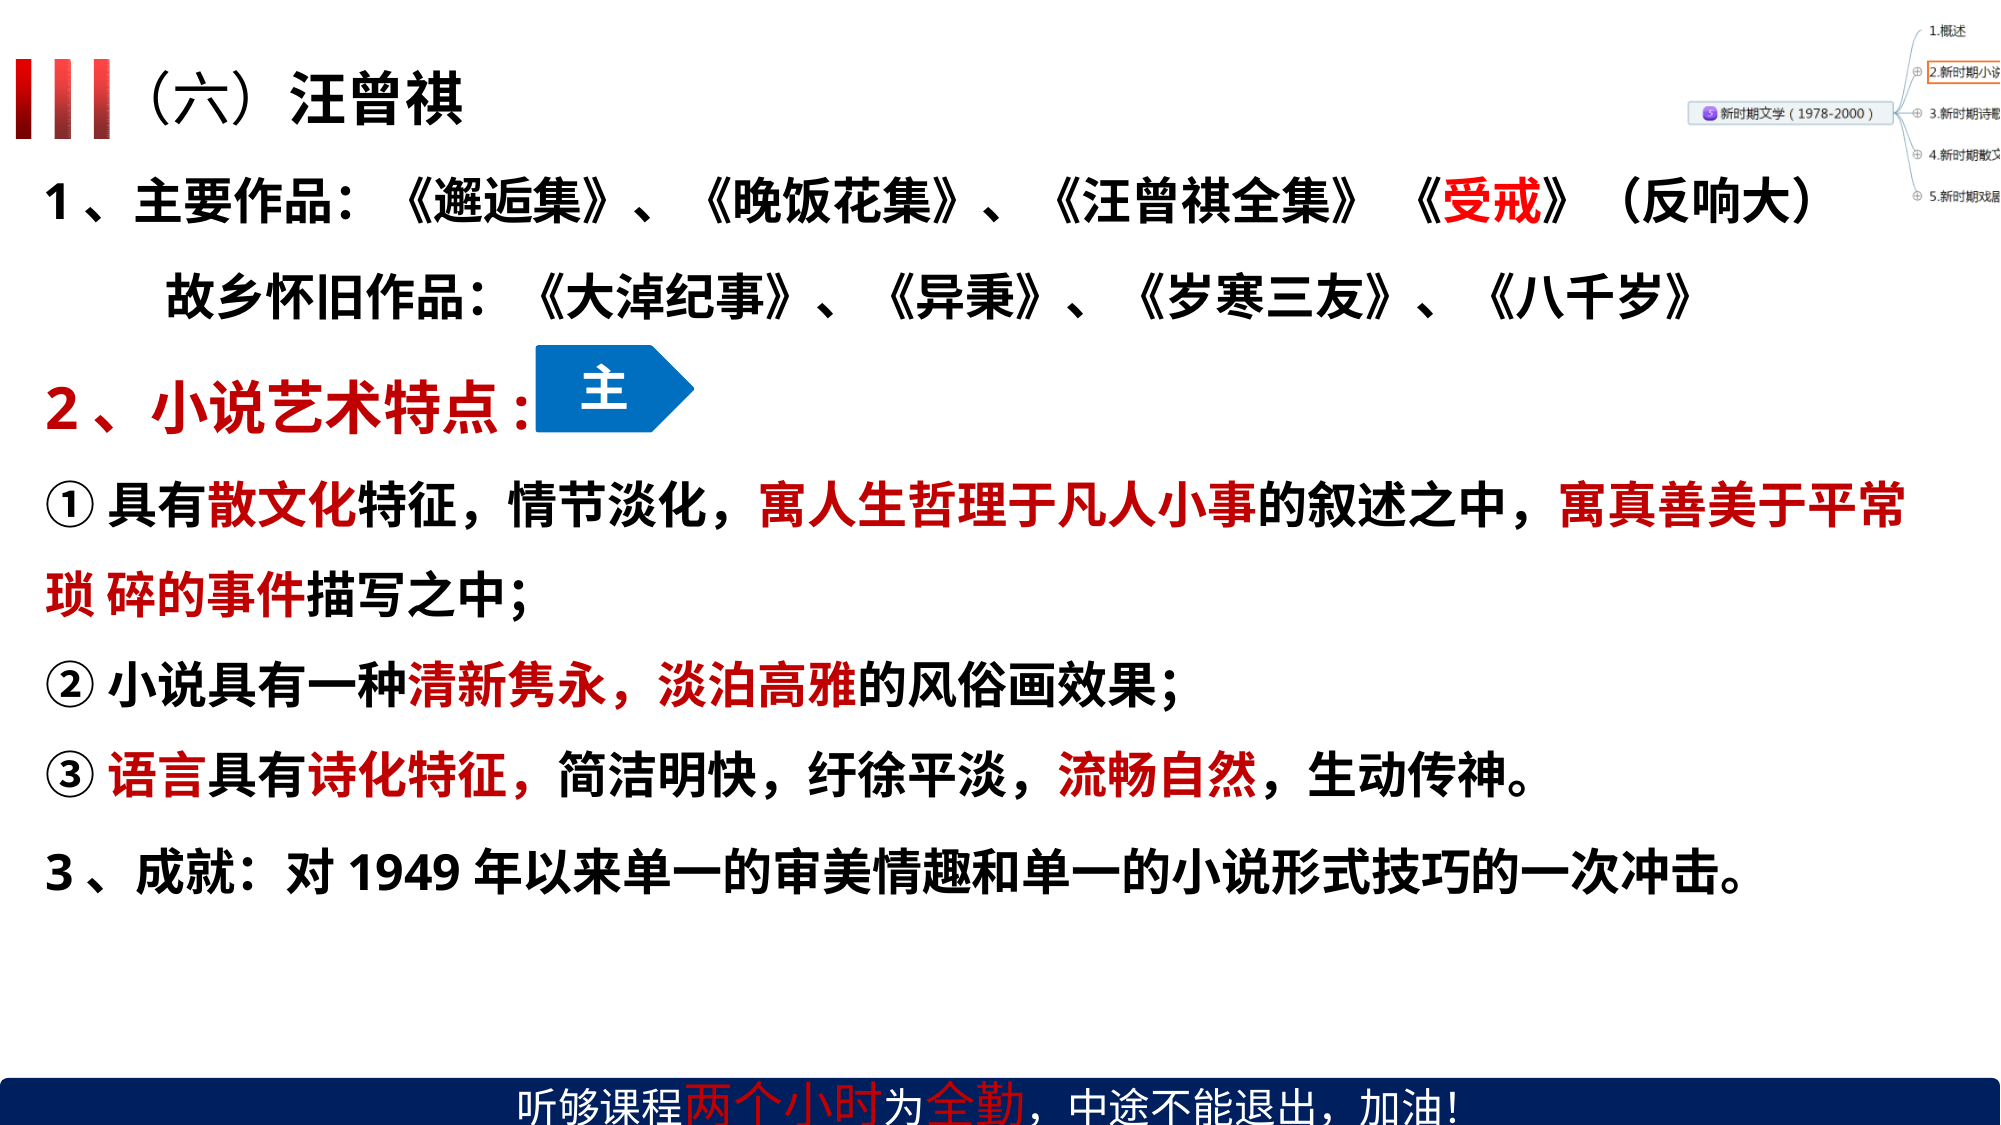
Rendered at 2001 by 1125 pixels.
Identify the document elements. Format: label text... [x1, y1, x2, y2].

text_box [1684, 18, 2000, 207]
text_box 2、小说艺术特点: [43, 369, 508, 441]
text_box [93, 59, 110, 139]
picture [15, 59, 32, 139]
footer 听够课程两个小时为全勤，中途不能退出，加油！ [514, 1079, 1486, 1125]
text_box 1、主要作品：《邂逅集》、《晚饭花集》、《汪曾祺全集》 《受戒》（反响大） 故乡怀旧作品：《大淖纪事》、《异秉》、《岁寒三友》、《八千岁》 [43, 167, 1842, 326]
text_box 主 [577, 354, 632, 417]
text_box ①具有散文化特征，情节淡化，寓人生哲理于凡人小事的叙述之中，寓真善美于平常琐 碎的事件描写之中； ②小说具有一种清新隽永，淡泊高雅的风俗画效果； ③语言具有诗化特征，简洁明快，纡徐平淡，流畅自然，生动传神。 3、成就：对1949年以来单一的审美情趣和单一的小说形式技巧的一次冲击。 [43, 441, 1948, 901]
text_box [0, 1077, 2000, 1125]
title （六）汪曾祺 [111, 59, 466, 167]
text_box [538, 347, 692, 431]
text_box [54, 59, 71, 139]
